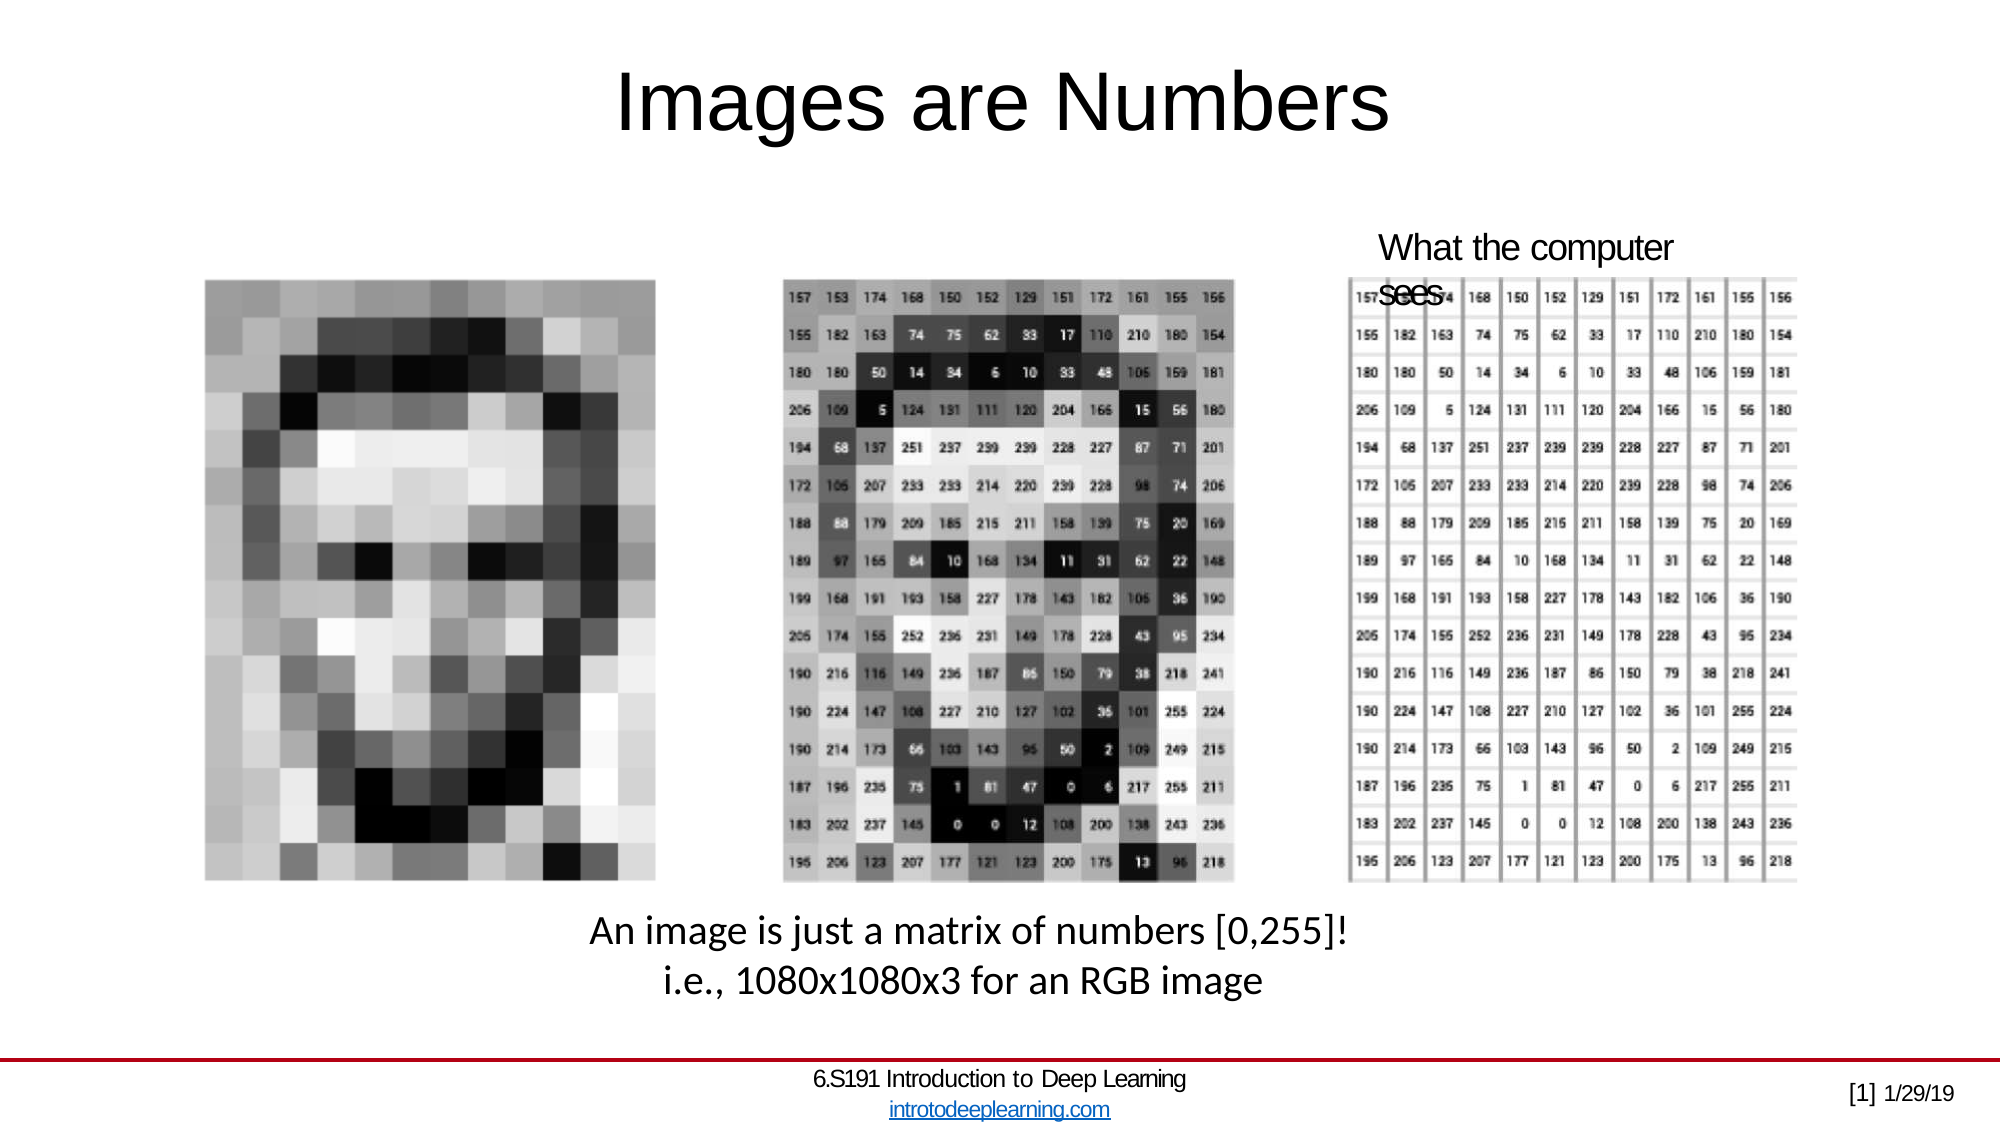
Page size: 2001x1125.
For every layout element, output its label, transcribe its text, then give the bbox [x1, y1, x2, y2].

text_box [203, 278, 657, 882]
footer 6.S191 Introduction to Deep Learning introtodeeplearning.com [810, 1062, 1190, 1125]
title Images are Numbers [612, 44, 1425, 235]
text_box What the computer sees [1376, 220, 1750, 313]
text_box [1] 1/29/19 [1846, 1076, 1965, 1107]
text_box [1342, 277, 1798, 883]
text_box [779, 277, 1236, 883]
text_box An image is just a matrix of numbers [0,255]! i.e., 1080x1080x3 for an RGB image [587, 900, 1373, 1003]
